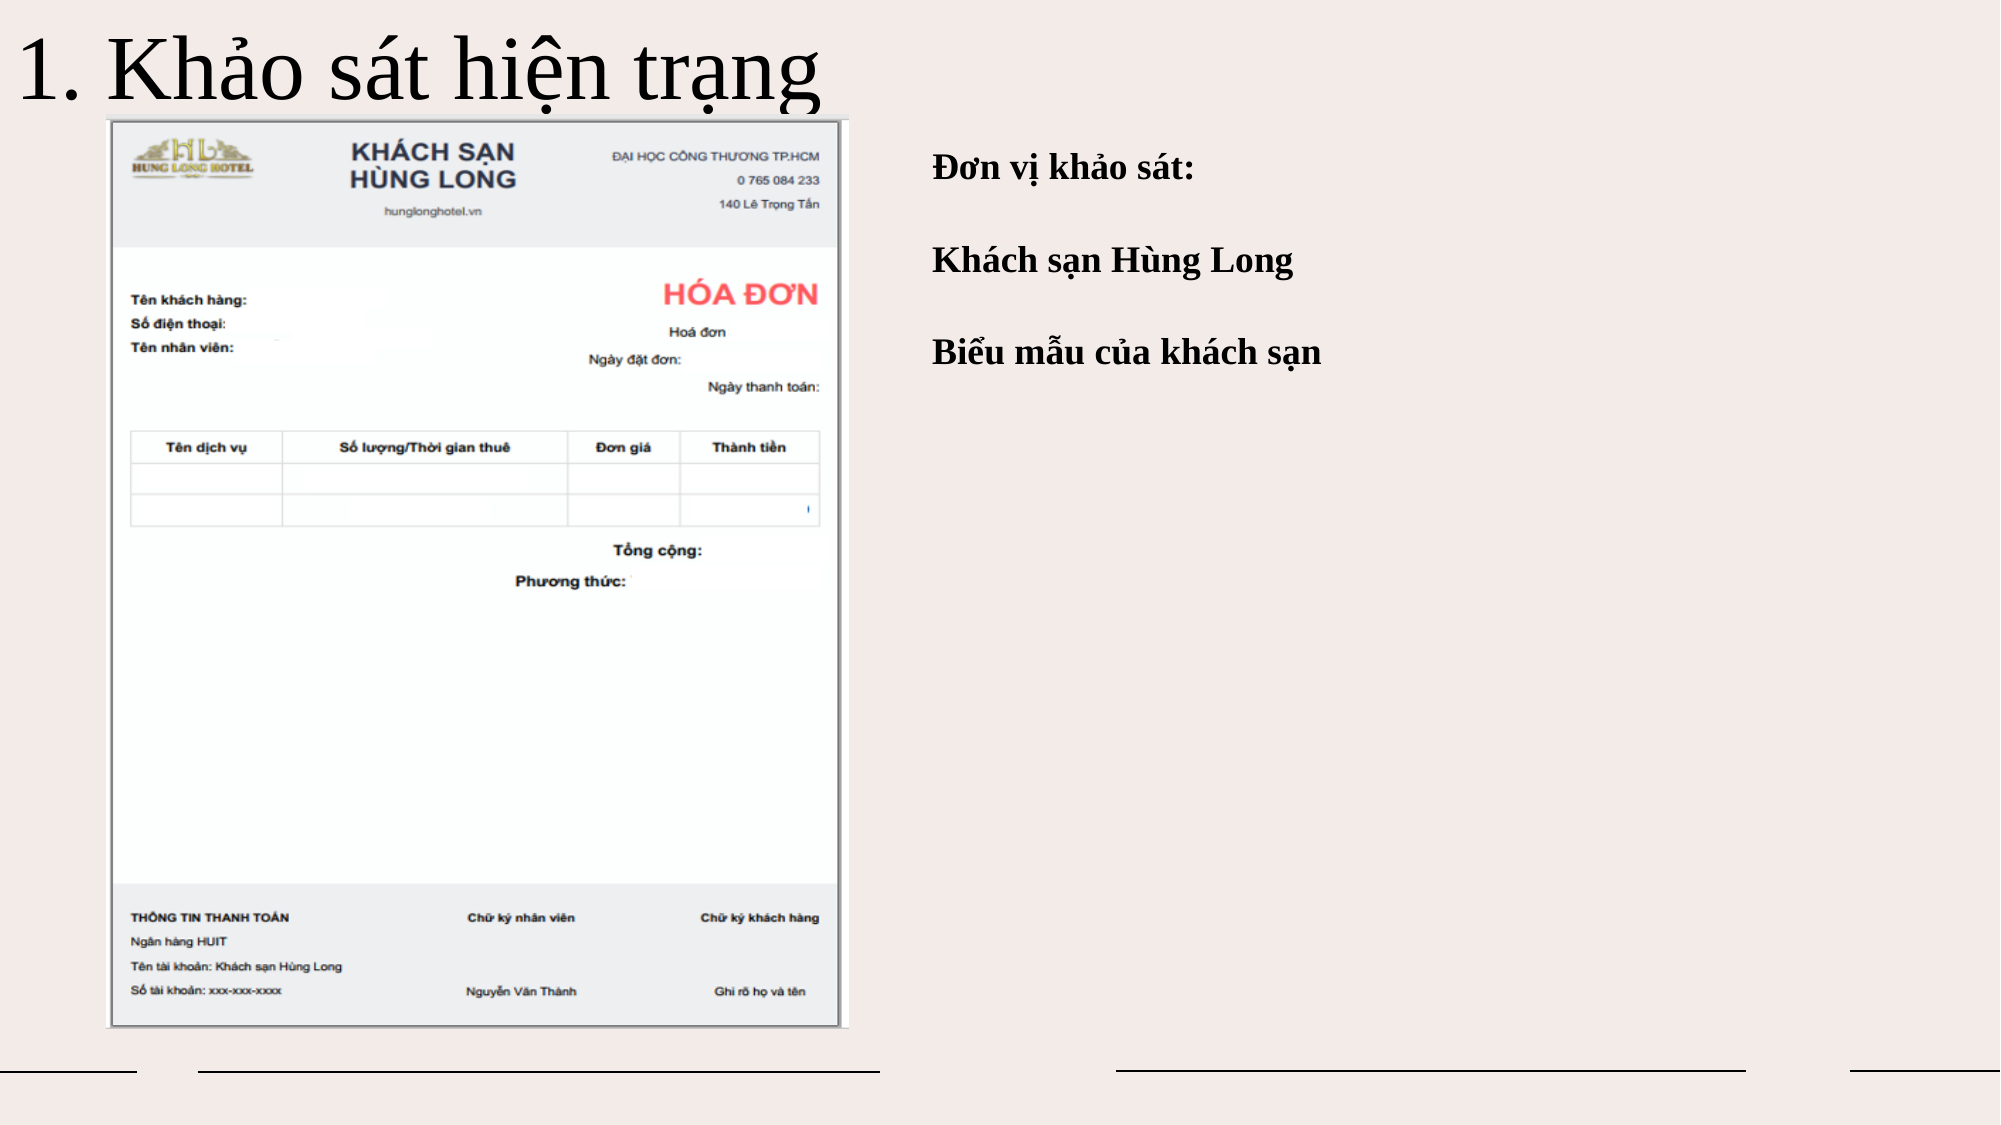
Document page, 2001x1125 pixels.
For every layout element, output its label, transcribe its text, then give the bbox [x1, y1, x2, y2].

title 1. Khảo sát hiện trạng [0, 0, 1445, 115]
picture [106, 114, 849, 1029]
text_box Đơn vị khảo sát: Khách sạn Hùng Long Biểu mẫu của khách sạn [917, 112, 1622, 715]
